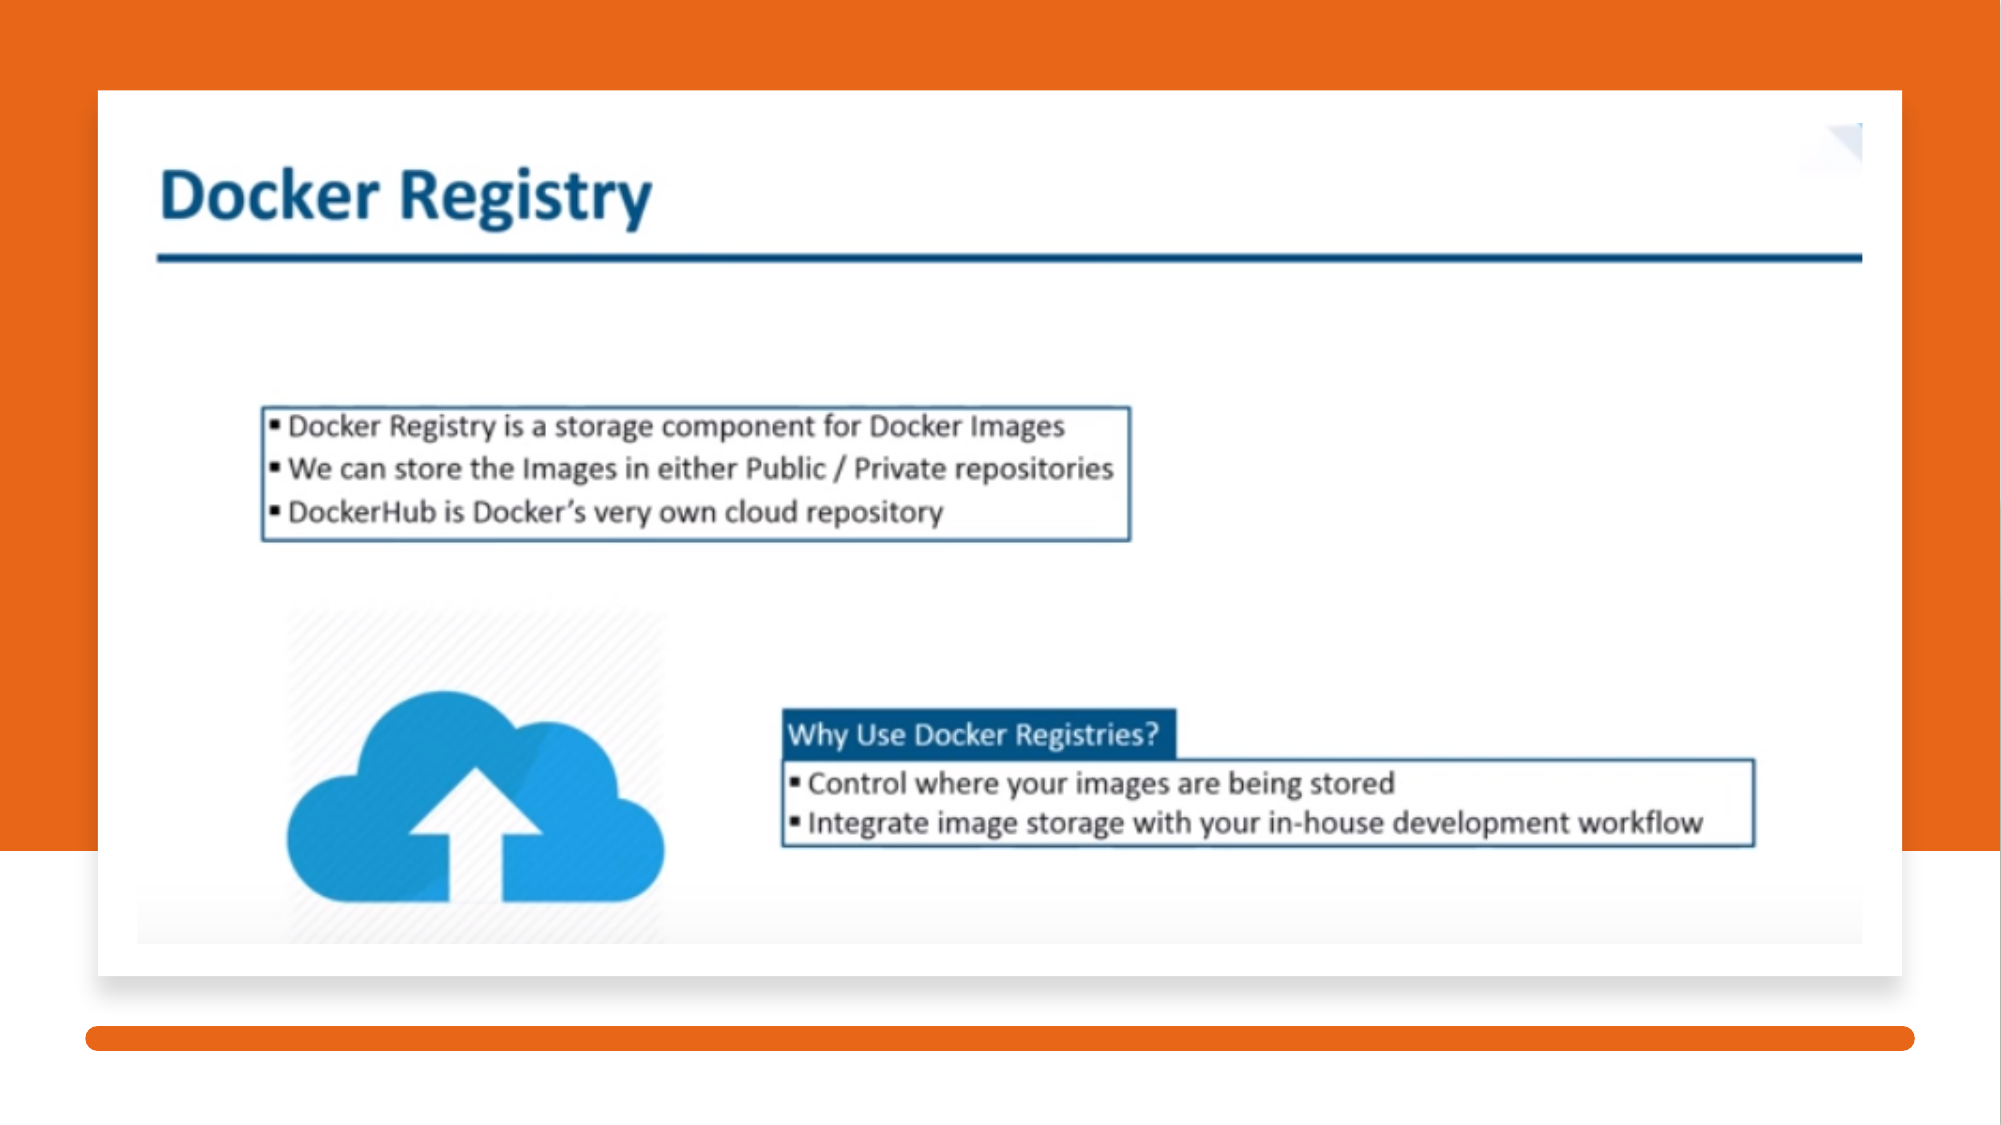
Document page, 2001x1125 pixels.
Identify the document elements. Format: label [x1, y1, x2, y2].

text_box [96, 89, 1904, 978]
list [136, 123, 1863, 944]
text_box [0, 0, 2000, 852]
text_box [0, 852, 2000, 1125]
